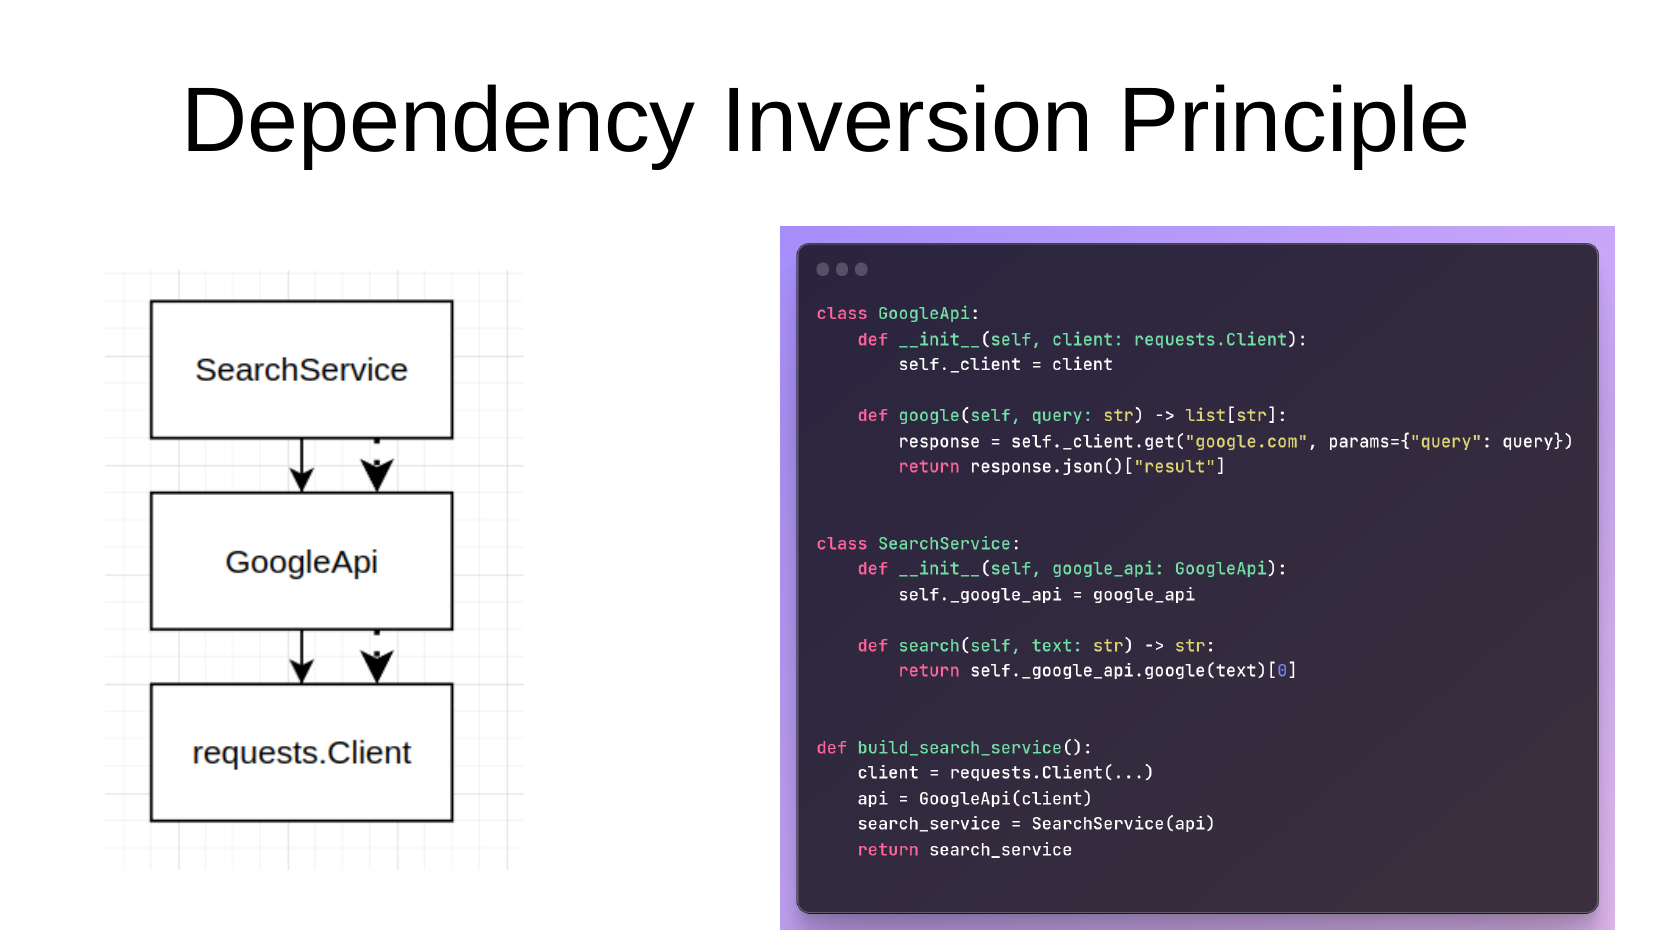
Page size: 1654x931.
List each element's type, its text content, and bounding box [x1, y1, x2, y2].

picture [779, 226, 1615, 931]
text_box Dependency Inversion Principle [82, 37, 1571, 193]
picture [104, 269, 524, 871]
